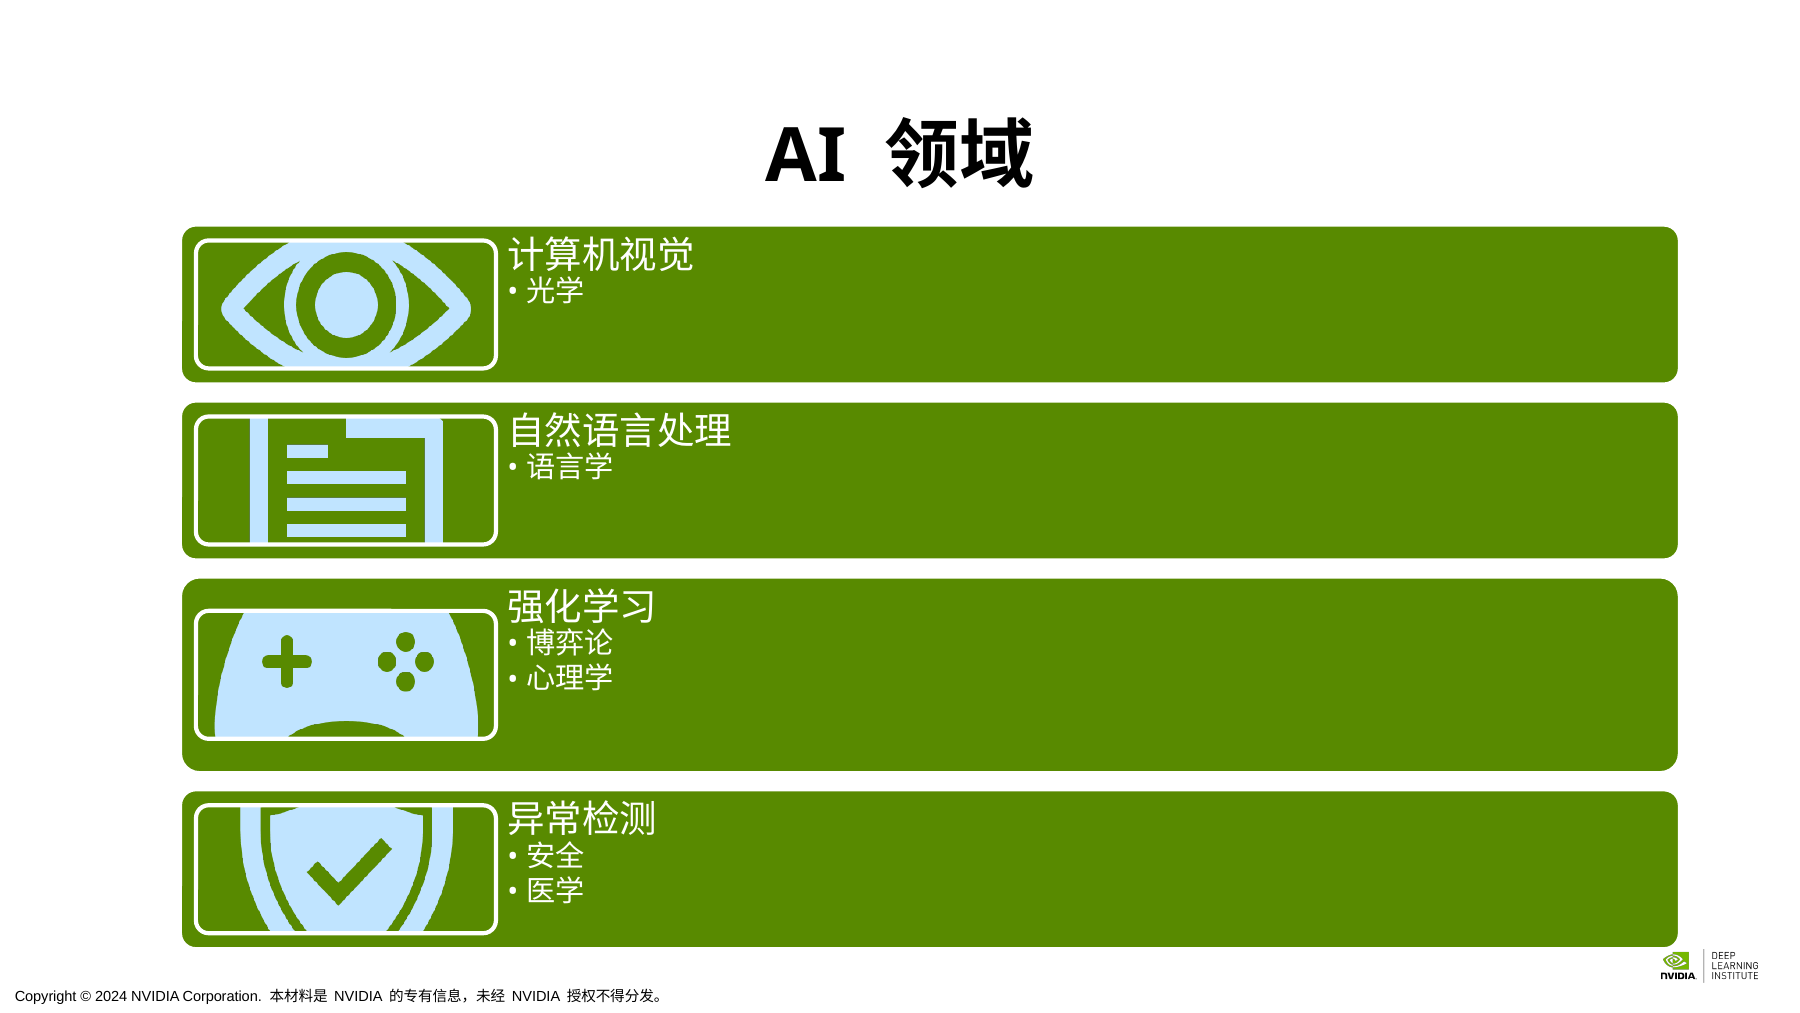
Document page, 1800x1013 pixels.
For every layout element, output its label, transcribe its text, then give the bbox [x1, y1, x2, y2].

text_box Copyright © 2024 NVIDIA Corporation. 本材料是 NVIDIA 的专有信息，未经 NVIDIA 授权不得分发。 [0, 979, 680, 1012]
picture [1661, 949, 1758, 983]
title AI 领域 [81, 108, 1719, 206]
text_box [179, 224, 1681, 950]
